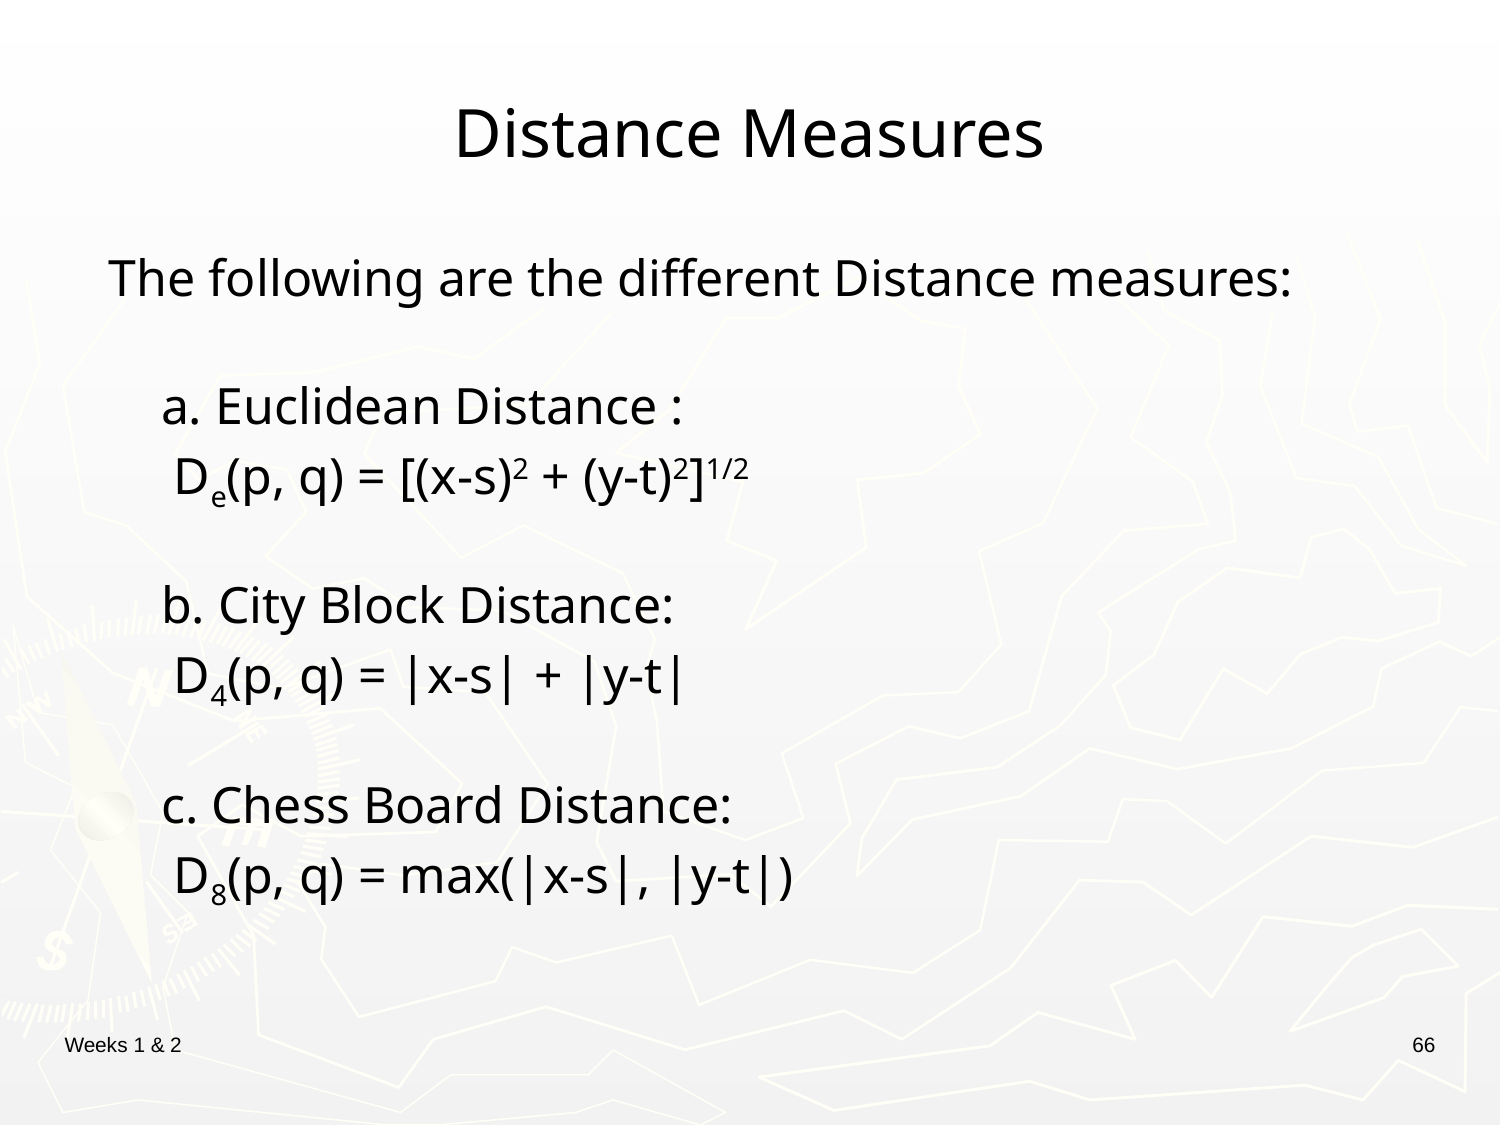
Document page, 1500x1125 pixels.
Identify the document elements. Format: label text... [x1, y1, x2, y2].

list The following are the different Distance measures: a. Euclidean Distance : De(p, q) = [(x-s)2 + (y-t)2]1/2 b. City Block Distance: D4(p, q) = |x-s| + |y-t| c. Chess Board Distance: D8(p, q) = max(|x-s|, |y-t|) [93, 245, 1436, 985]
title Distance Measures [49, 37, 1451, 226]
slide_number 66 [1074, 1024, 1451, 1103]
slide_number Weeks 1 & 2 [49, 1024, 426, 1103]
